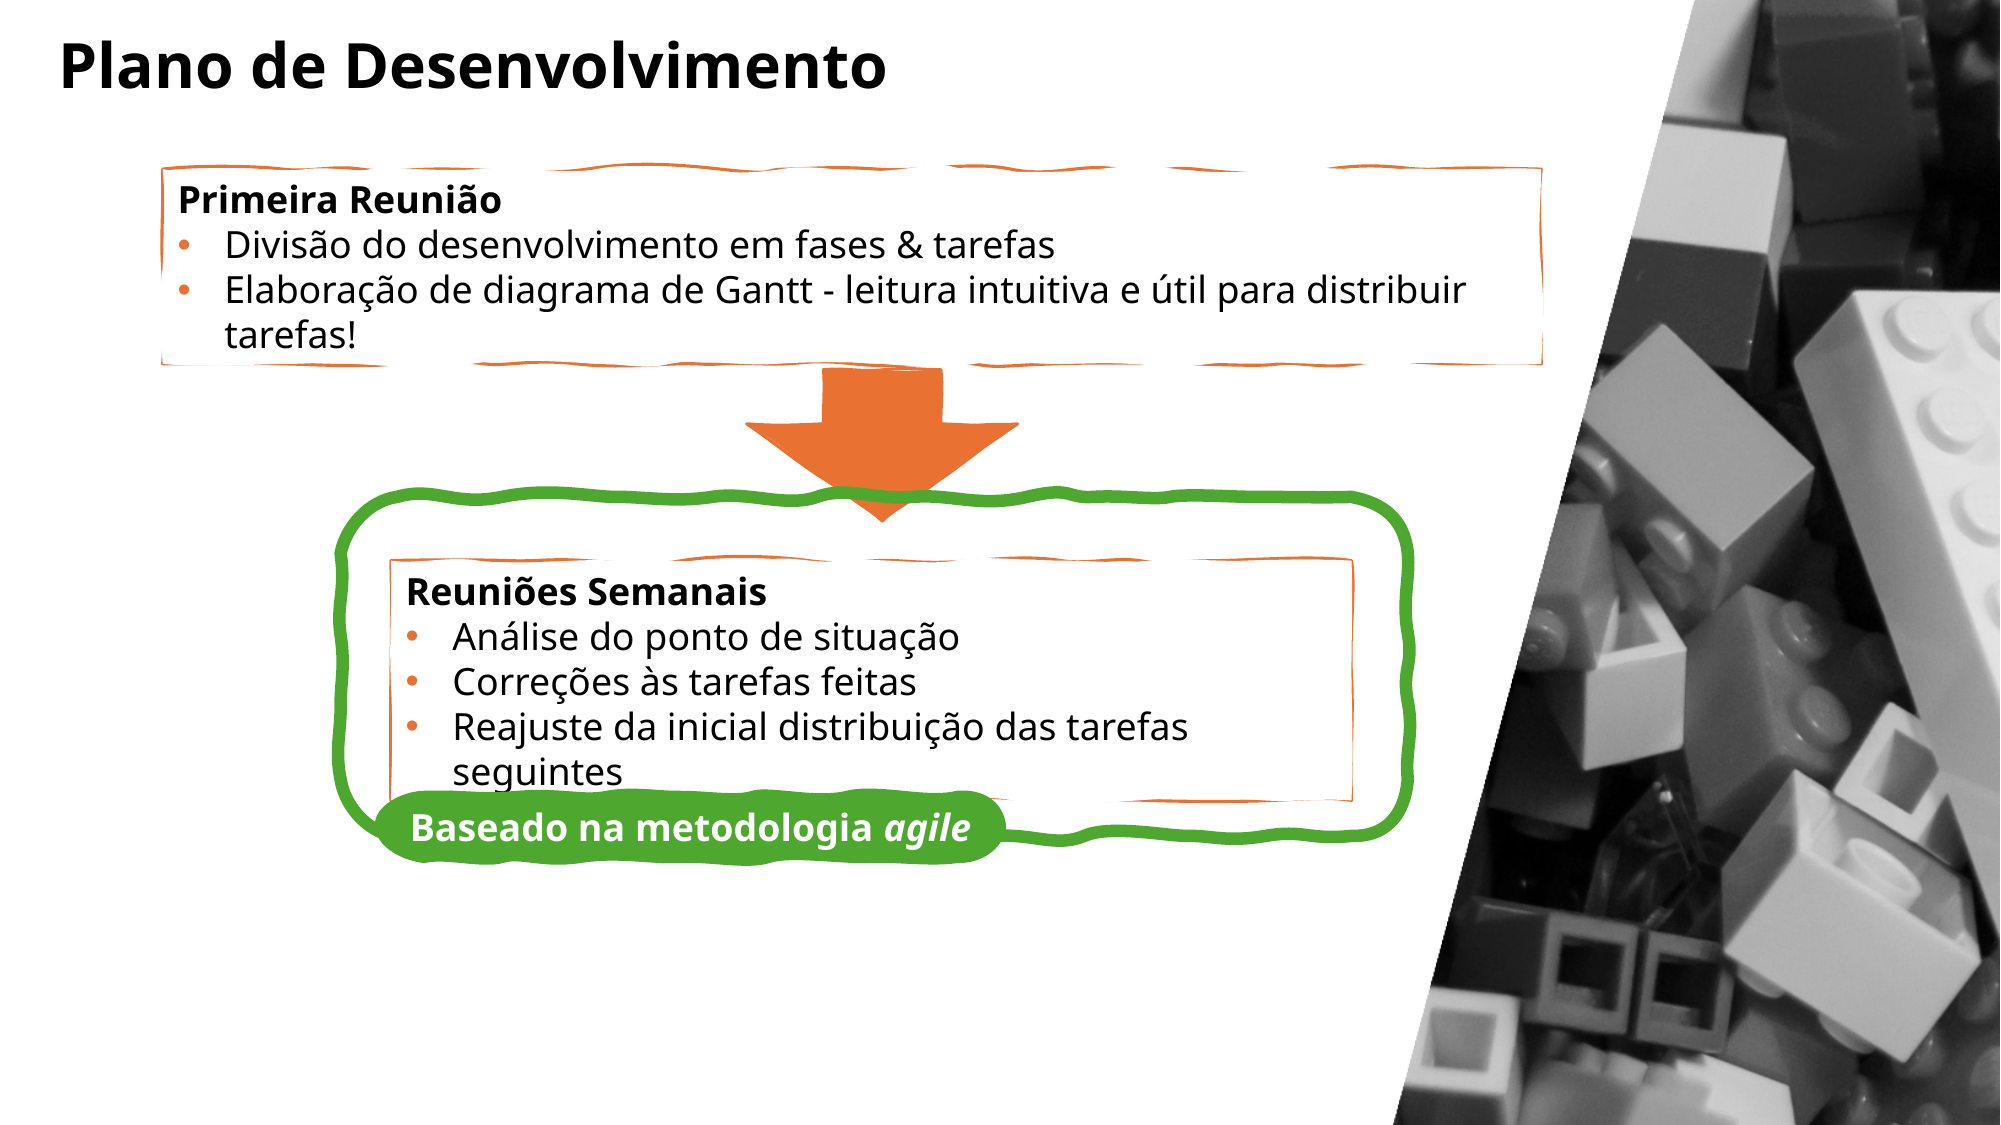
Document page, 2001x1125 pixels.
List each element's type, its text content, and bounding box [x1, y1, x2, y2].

text_box Primeira Reunião Divisão do desenvolvimento em fases & tarefas Elaboração de diagrama de Gantt - leitura intuitiva e útil para distribuir tarefas! [160, 164, 1544, 368]
text_box [336, 490, 1412, 843]
text_box Baseado na metodologia agile [381, 793, 1001, 860]
picture [1395, 0, 2000, 1125]
text_box [746, 368, 1018, 495]
text_box Plano de Desenvolvimento [44, 19, 1544, 109]
